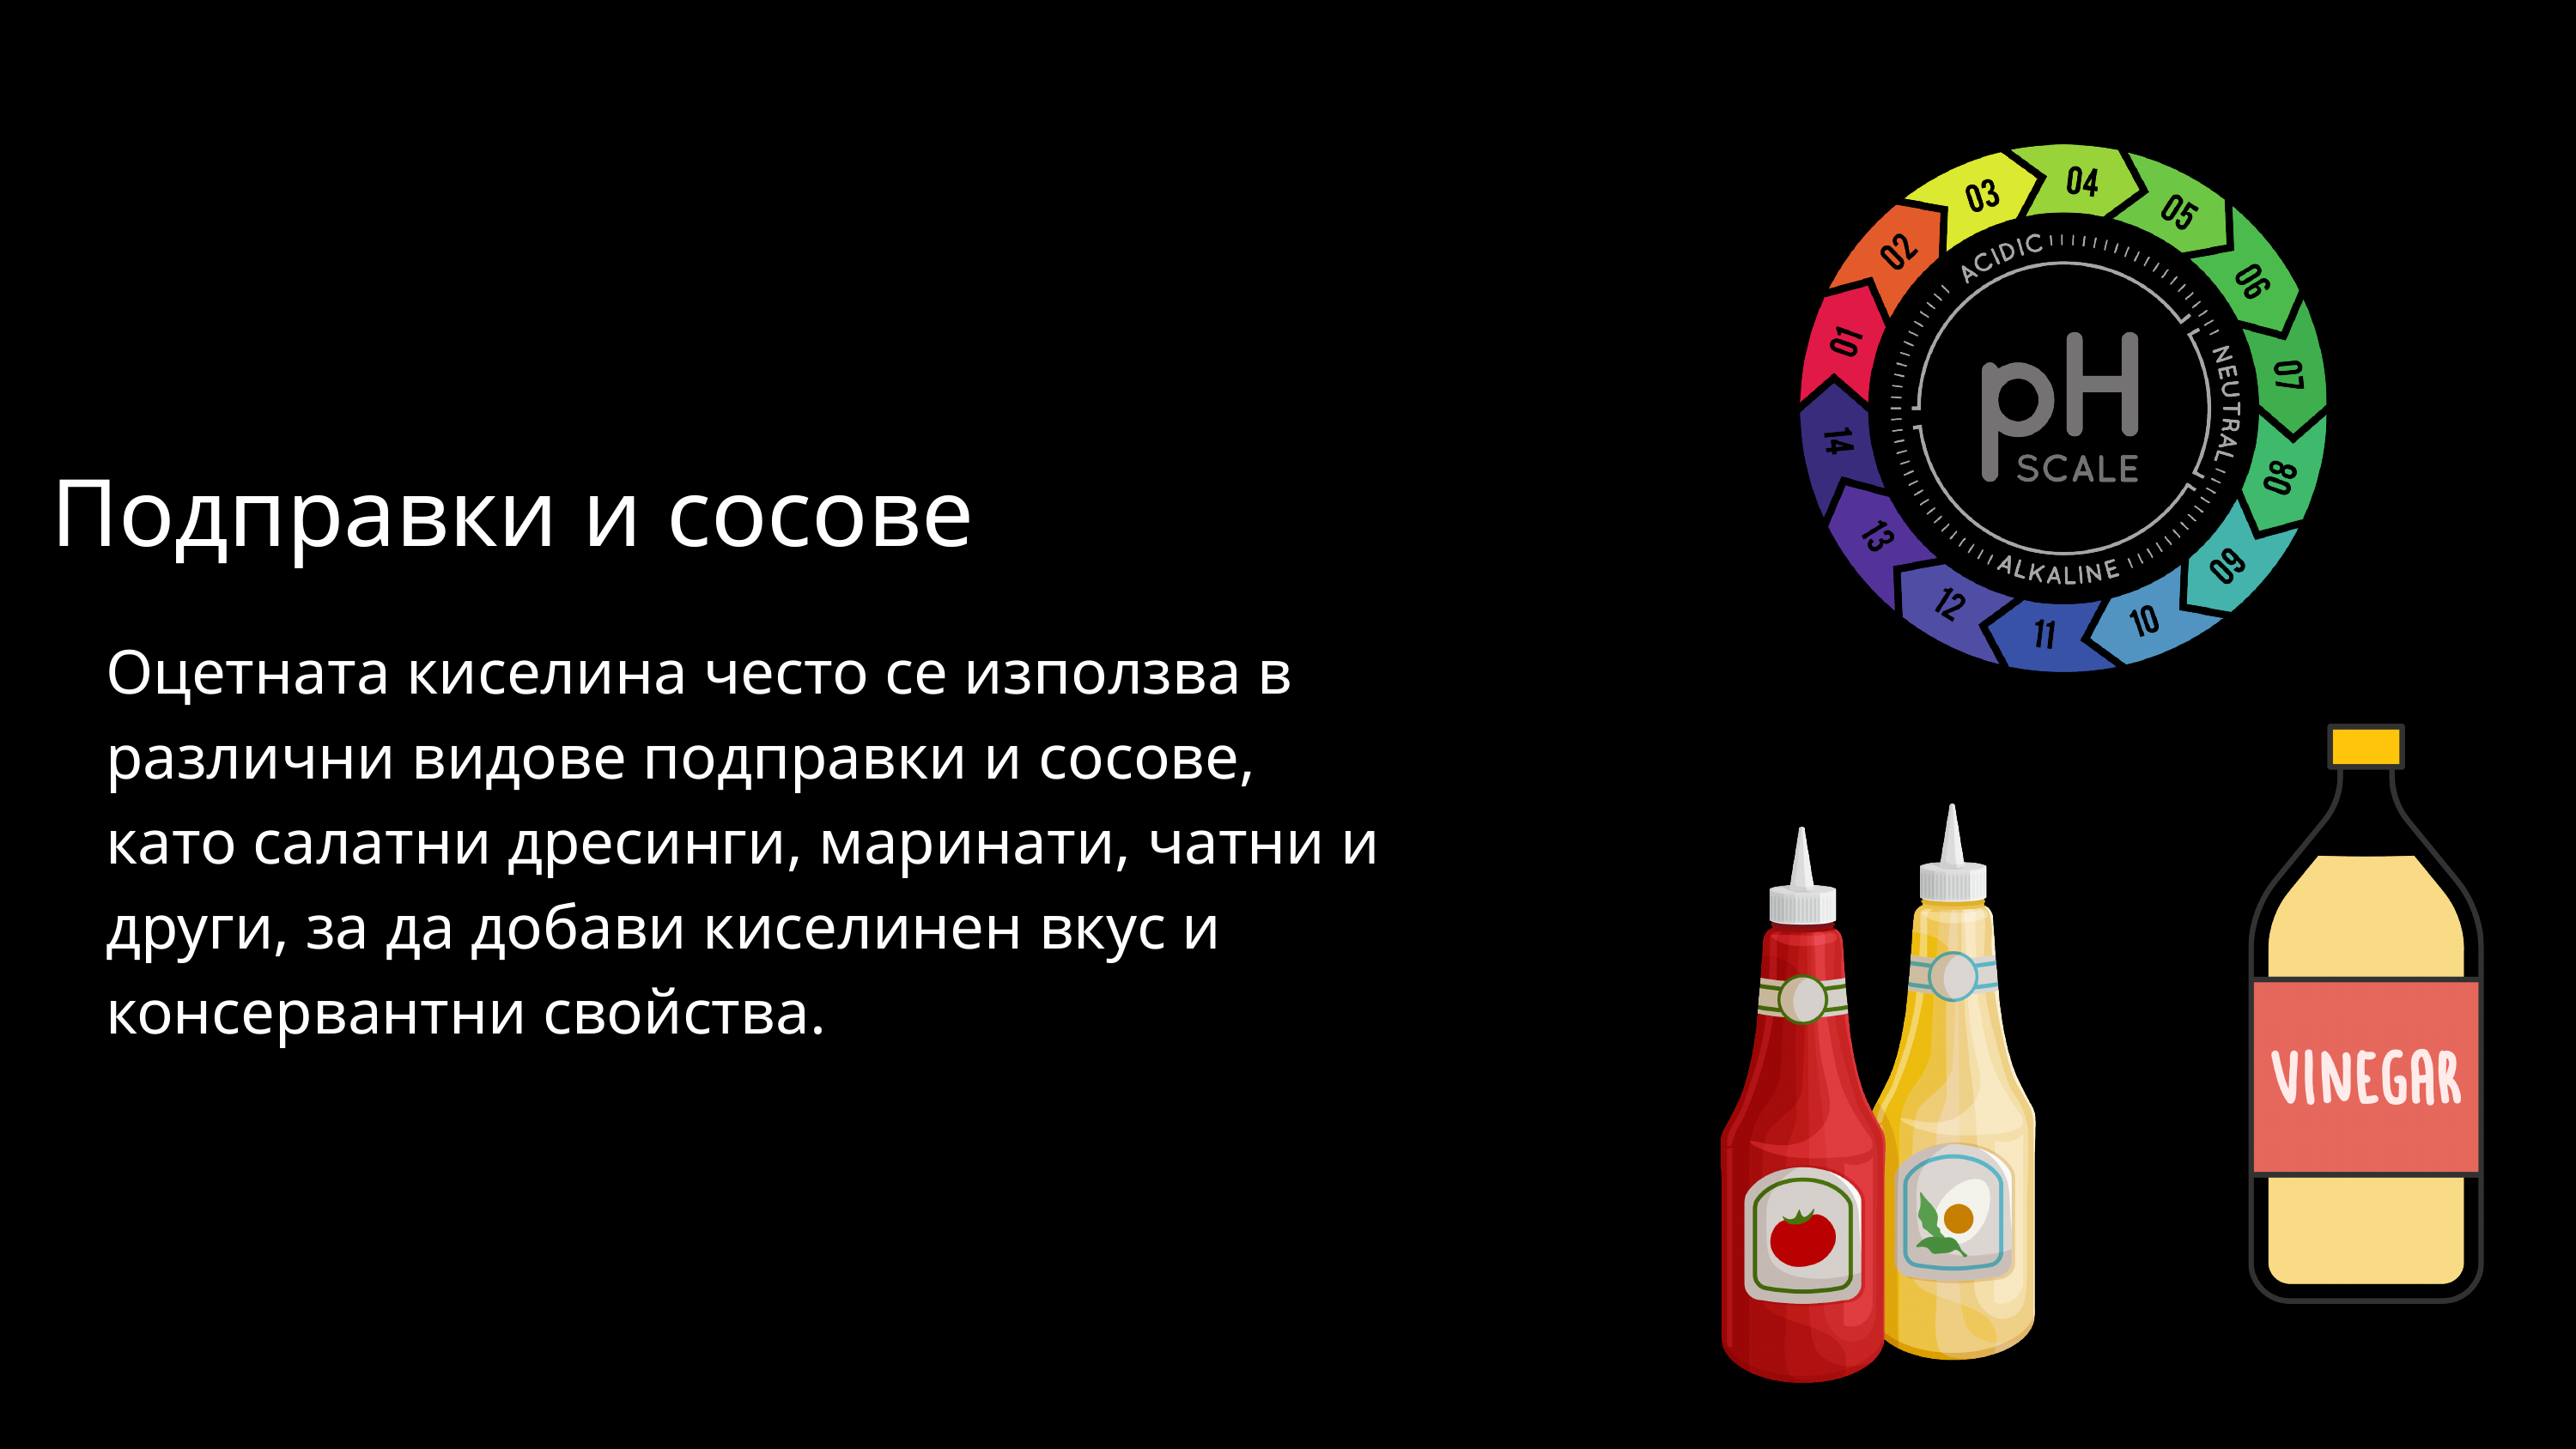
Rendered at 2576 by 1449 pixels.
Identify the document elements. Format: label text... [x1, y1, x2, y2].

text_box [1720, 803, 2036, 1384]
text_box Оцетната киселина често се използва в различни видове подправки и сосове, като салатни дресинги, маринати, чатни и други, за да добави киселинен вкус и консервантни свойства. [106, 621, 1394, 1046]
text_box [2248, 724, 2484, 1304]
text_box [1799, 144, 2327, 672]
text_box Подправки и сосове [21, 434, 1005, 565]
